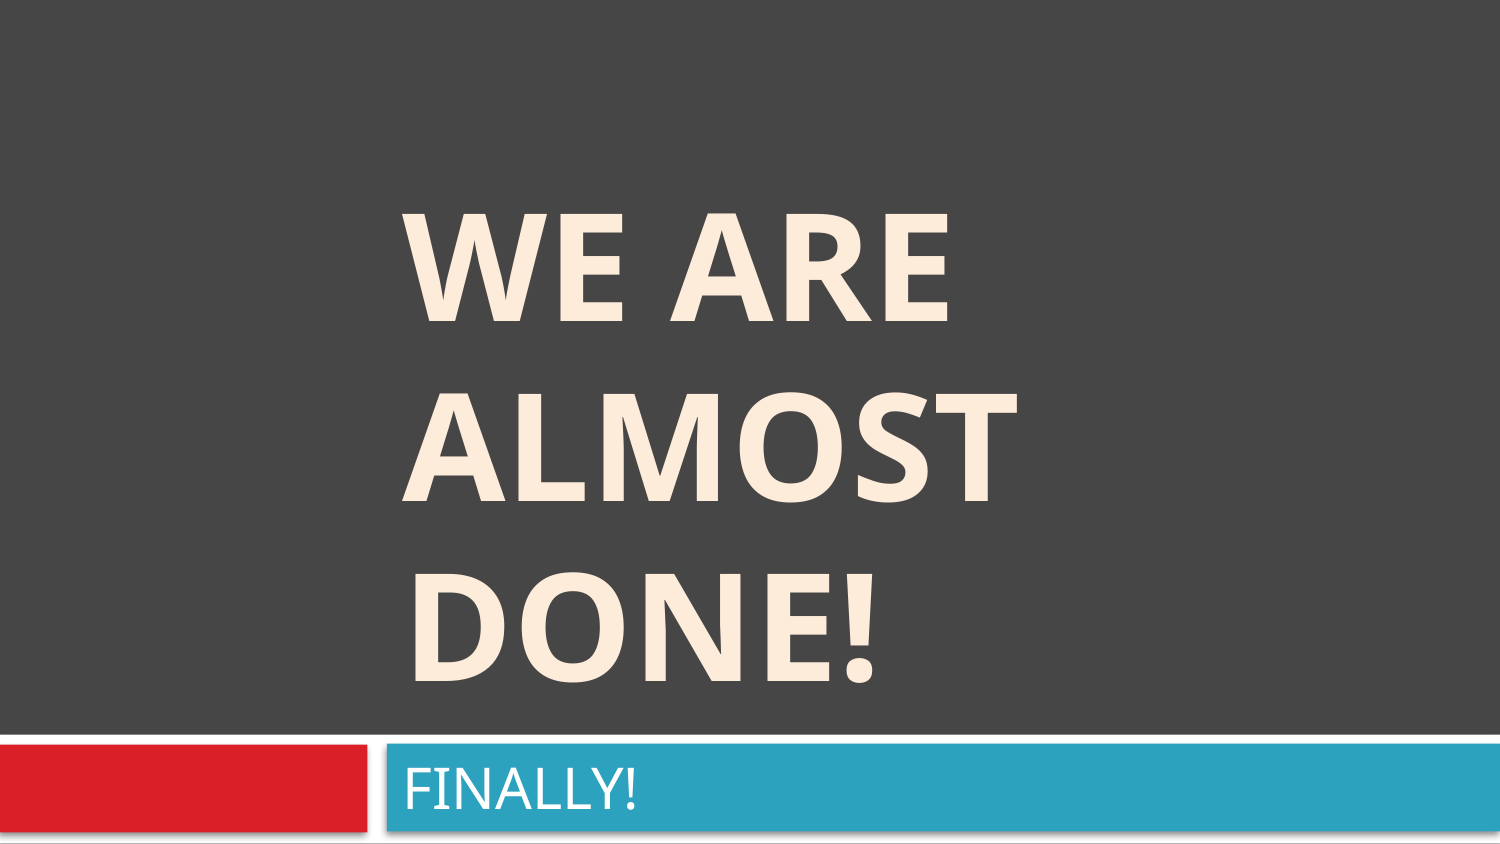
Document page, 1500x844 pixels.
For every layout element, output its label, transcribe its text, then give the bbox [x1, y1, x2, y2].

title We are almost done! [387, 384, 1450, 719]
subtitle FINALLY! [387, 744, 1457, 829]
